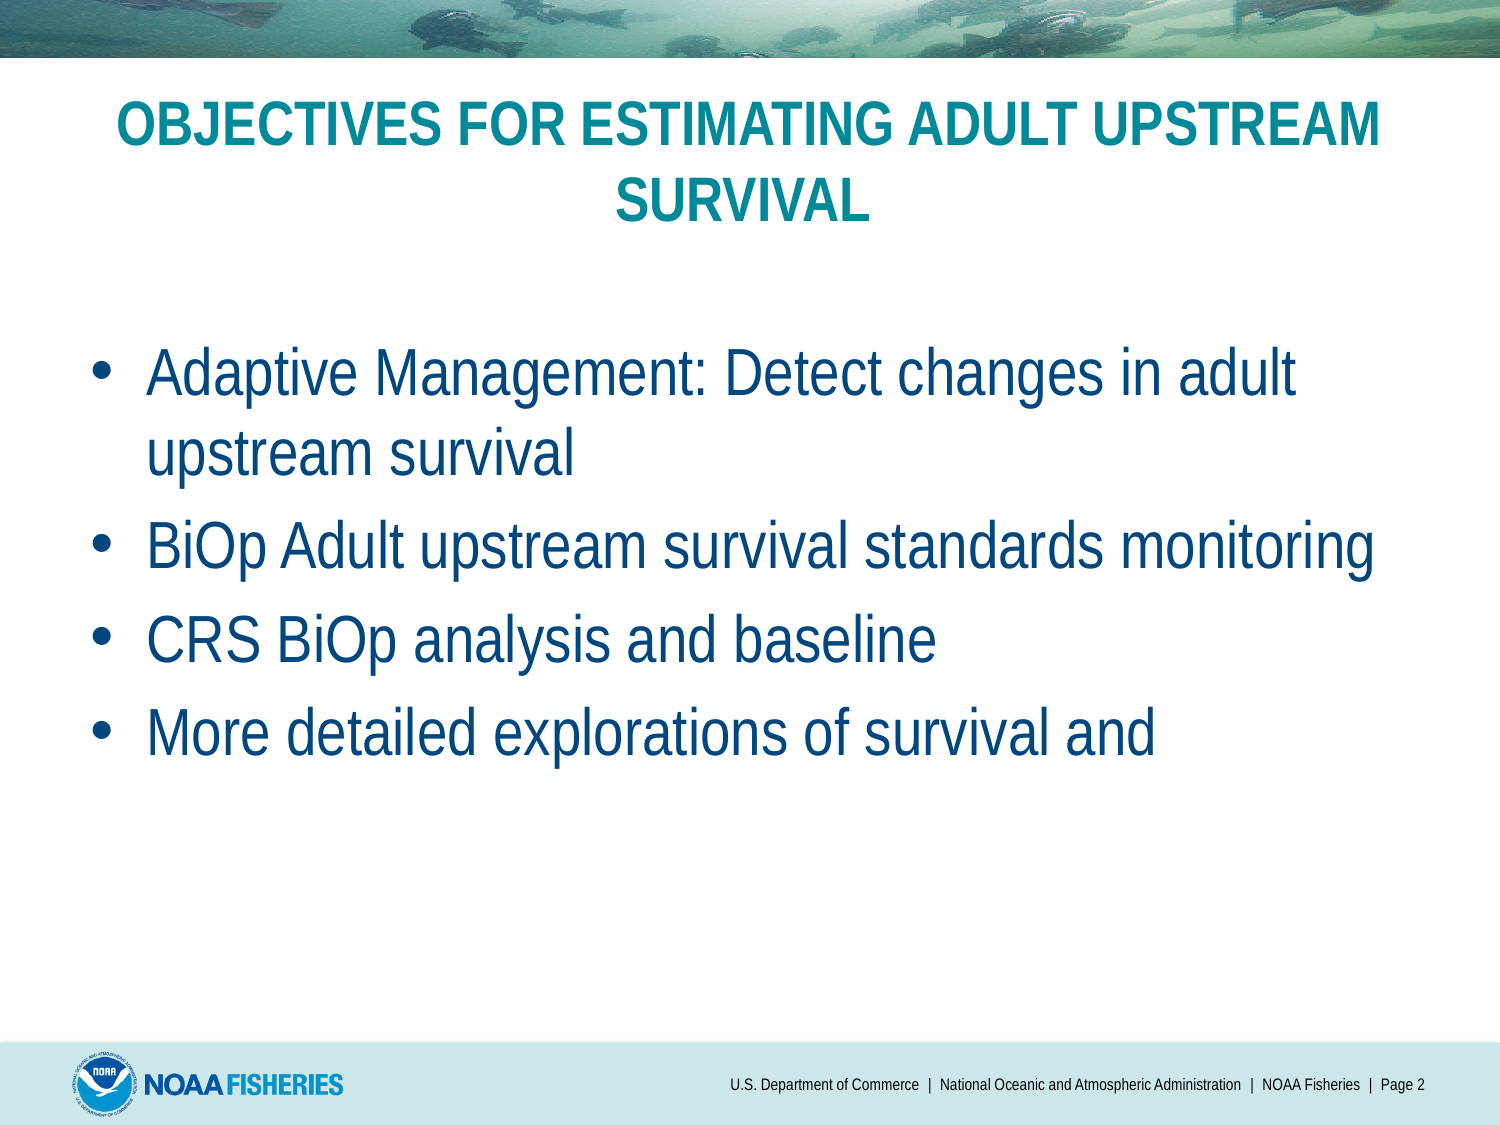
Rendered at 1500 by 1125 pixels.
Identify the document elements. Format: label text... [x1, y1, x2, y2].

title OBJECTIVES FOR ESTIMATING ADULT UPSTREAM SURVIVAL [75, 75, 1425, 243]
picture [335, 1078, 343, 1085]
slide_number U.S. Department of Commerce | National Oceanic and Atmospheric Administration | NOAA Fisheries | Page 2 [375, 1042, 1425, 1125]
picture [72, 1052, 343, 1117]
picture [0, 0, 1500, 58]
list Adaptive Management: Detect changes in adult upstream survival BiOp Adult upstream survival standards monitoring CRS BiOp analysis and baseline More detailed explorations of survival and [75, 321, 1425, 941]
